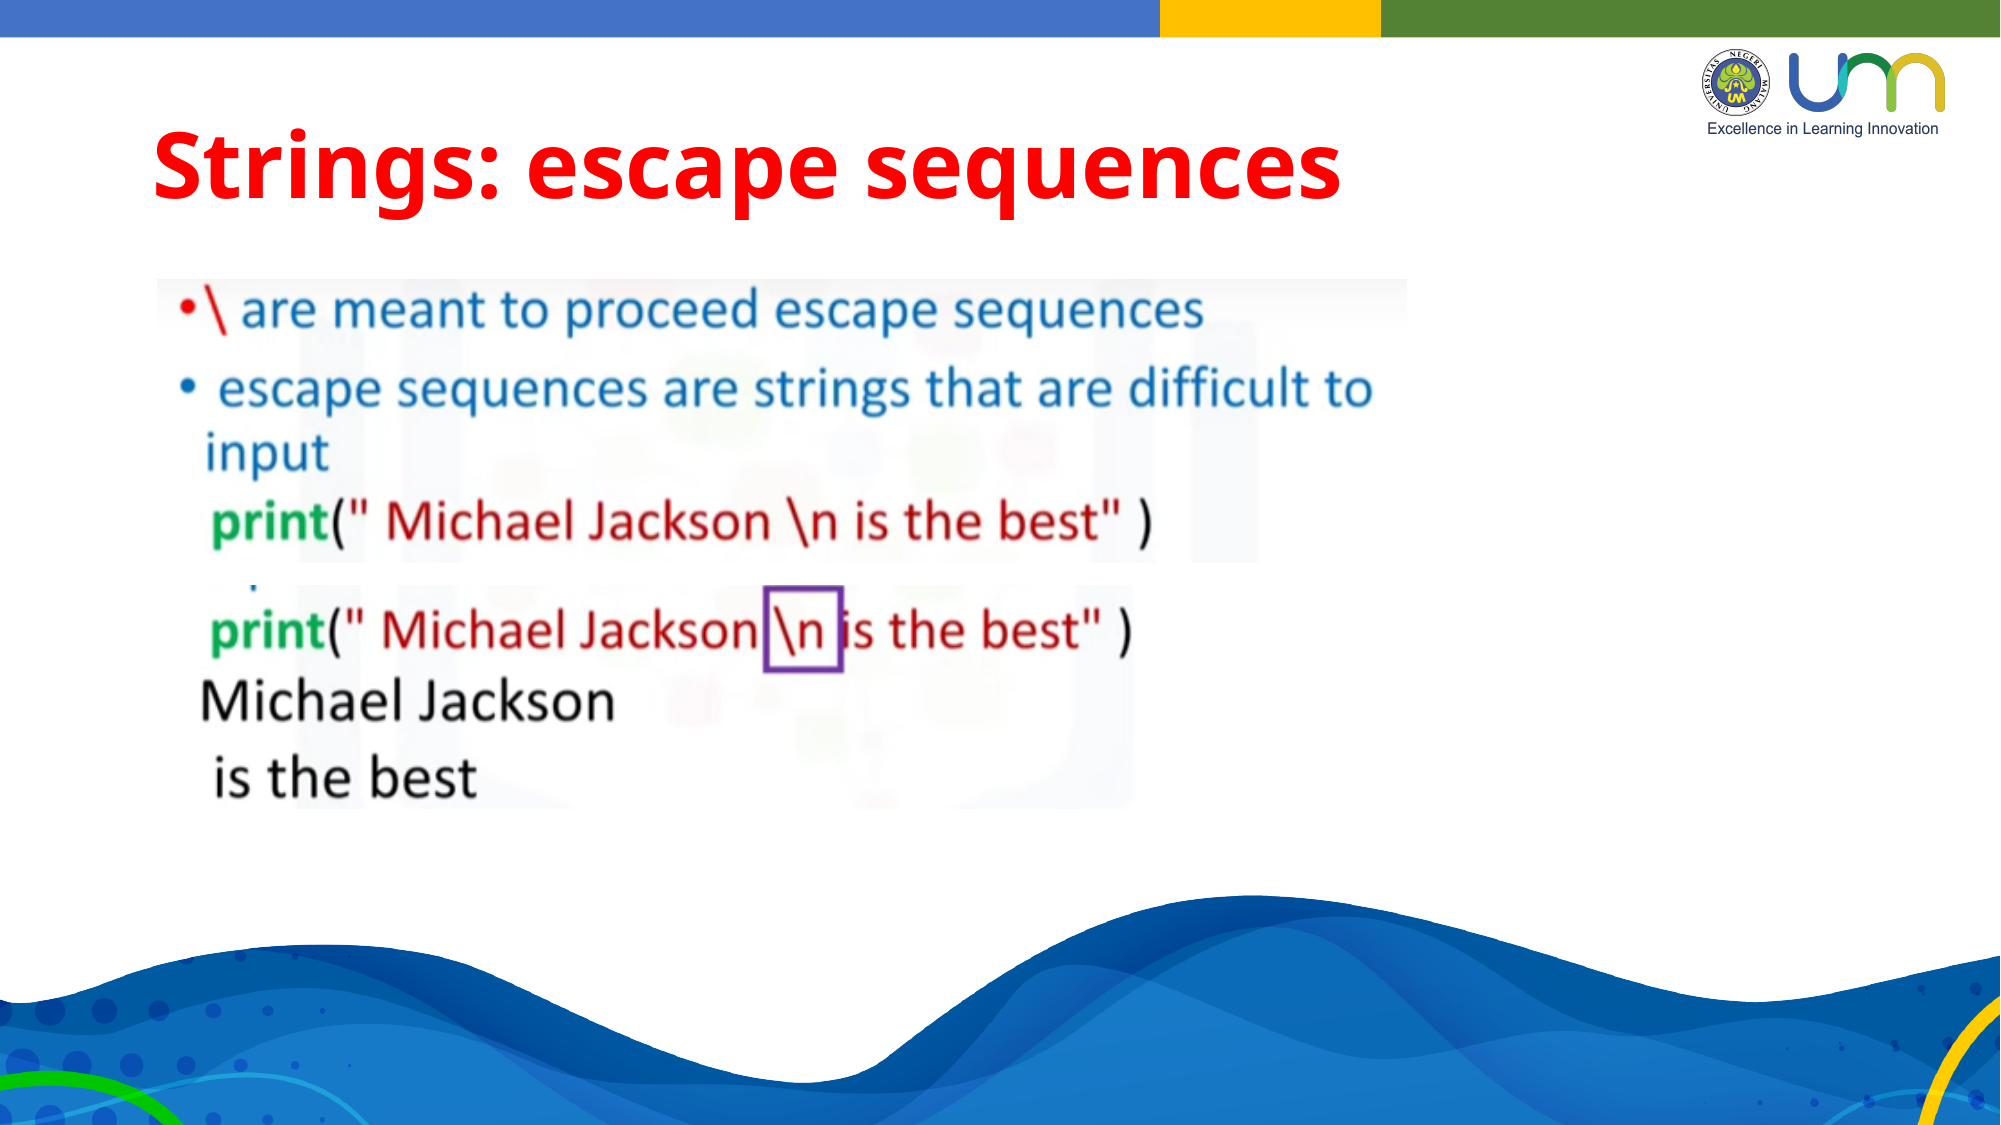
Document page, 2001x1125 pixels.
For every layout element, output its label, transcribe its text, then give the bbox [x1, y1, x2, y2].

title Strings: escape sequences [137, 59, 1863, 278]
picture [0, 38, 2000, 1125]
